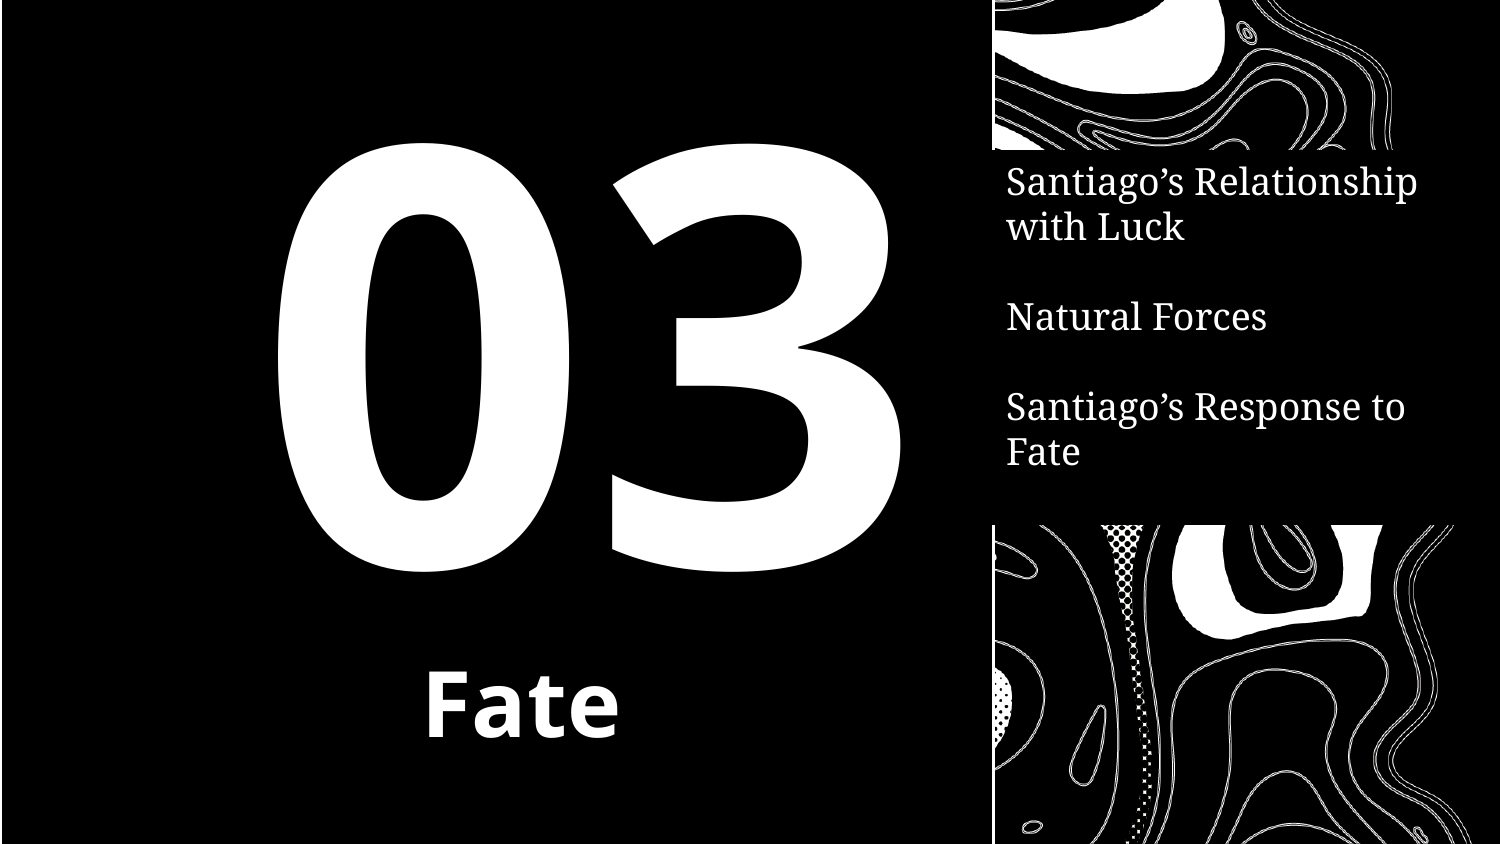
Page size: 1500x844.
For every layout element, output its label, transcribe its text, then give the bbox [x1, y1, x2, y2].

text_box Santiago’s Relationship with Luck Natural Forces Santiago’s Response to Fate [991, 150, 1500, 525]
title 03 [103, 0, 940, 592]
picture [995, 0, 1500, 150]
title Fate [103, 630, 940, 747]
picture [995, 525, 1500, 844]
